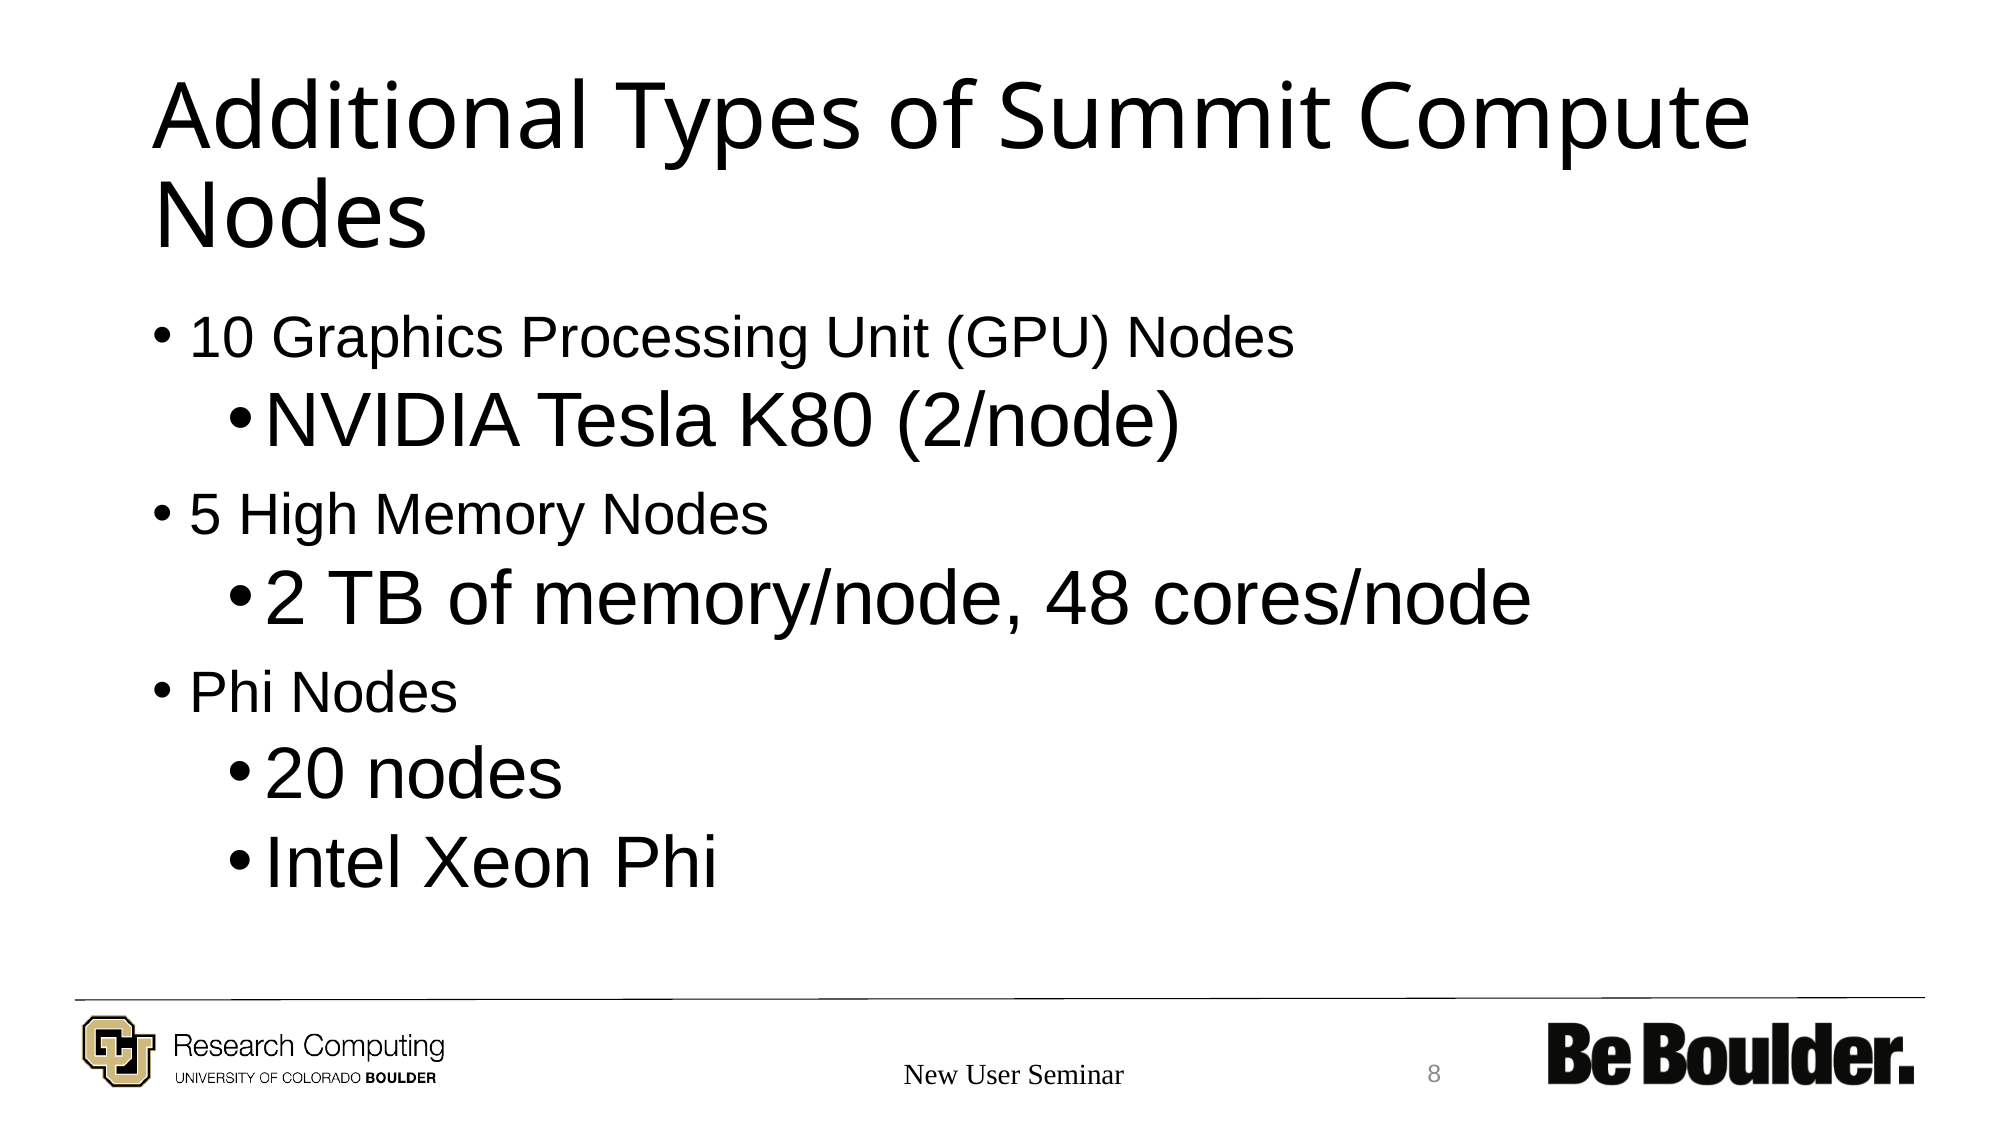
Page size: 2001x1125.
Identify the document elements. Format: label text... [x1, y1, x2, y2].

picture [1524, 1015, 1938, 1088]
list 10 Graphics Processing Unit (GPU) Nodes NVIDIA Tesla K80 (2/node) 5 High Memory Nodes 2 TB of memory/node, 48 cores/node Phi Nodes 20 nodes Intel Xeon Phi [137, 299, 1863, 983]
footer New User Seminar [676, 1042, 1352, 1103]
title Additional Types of Summit Compute Nodes [137, 59, 1863, 278]
picture [81, 1015, 444, 1088]
slide_number 8 [1412, 1042, 1525, 1103]
